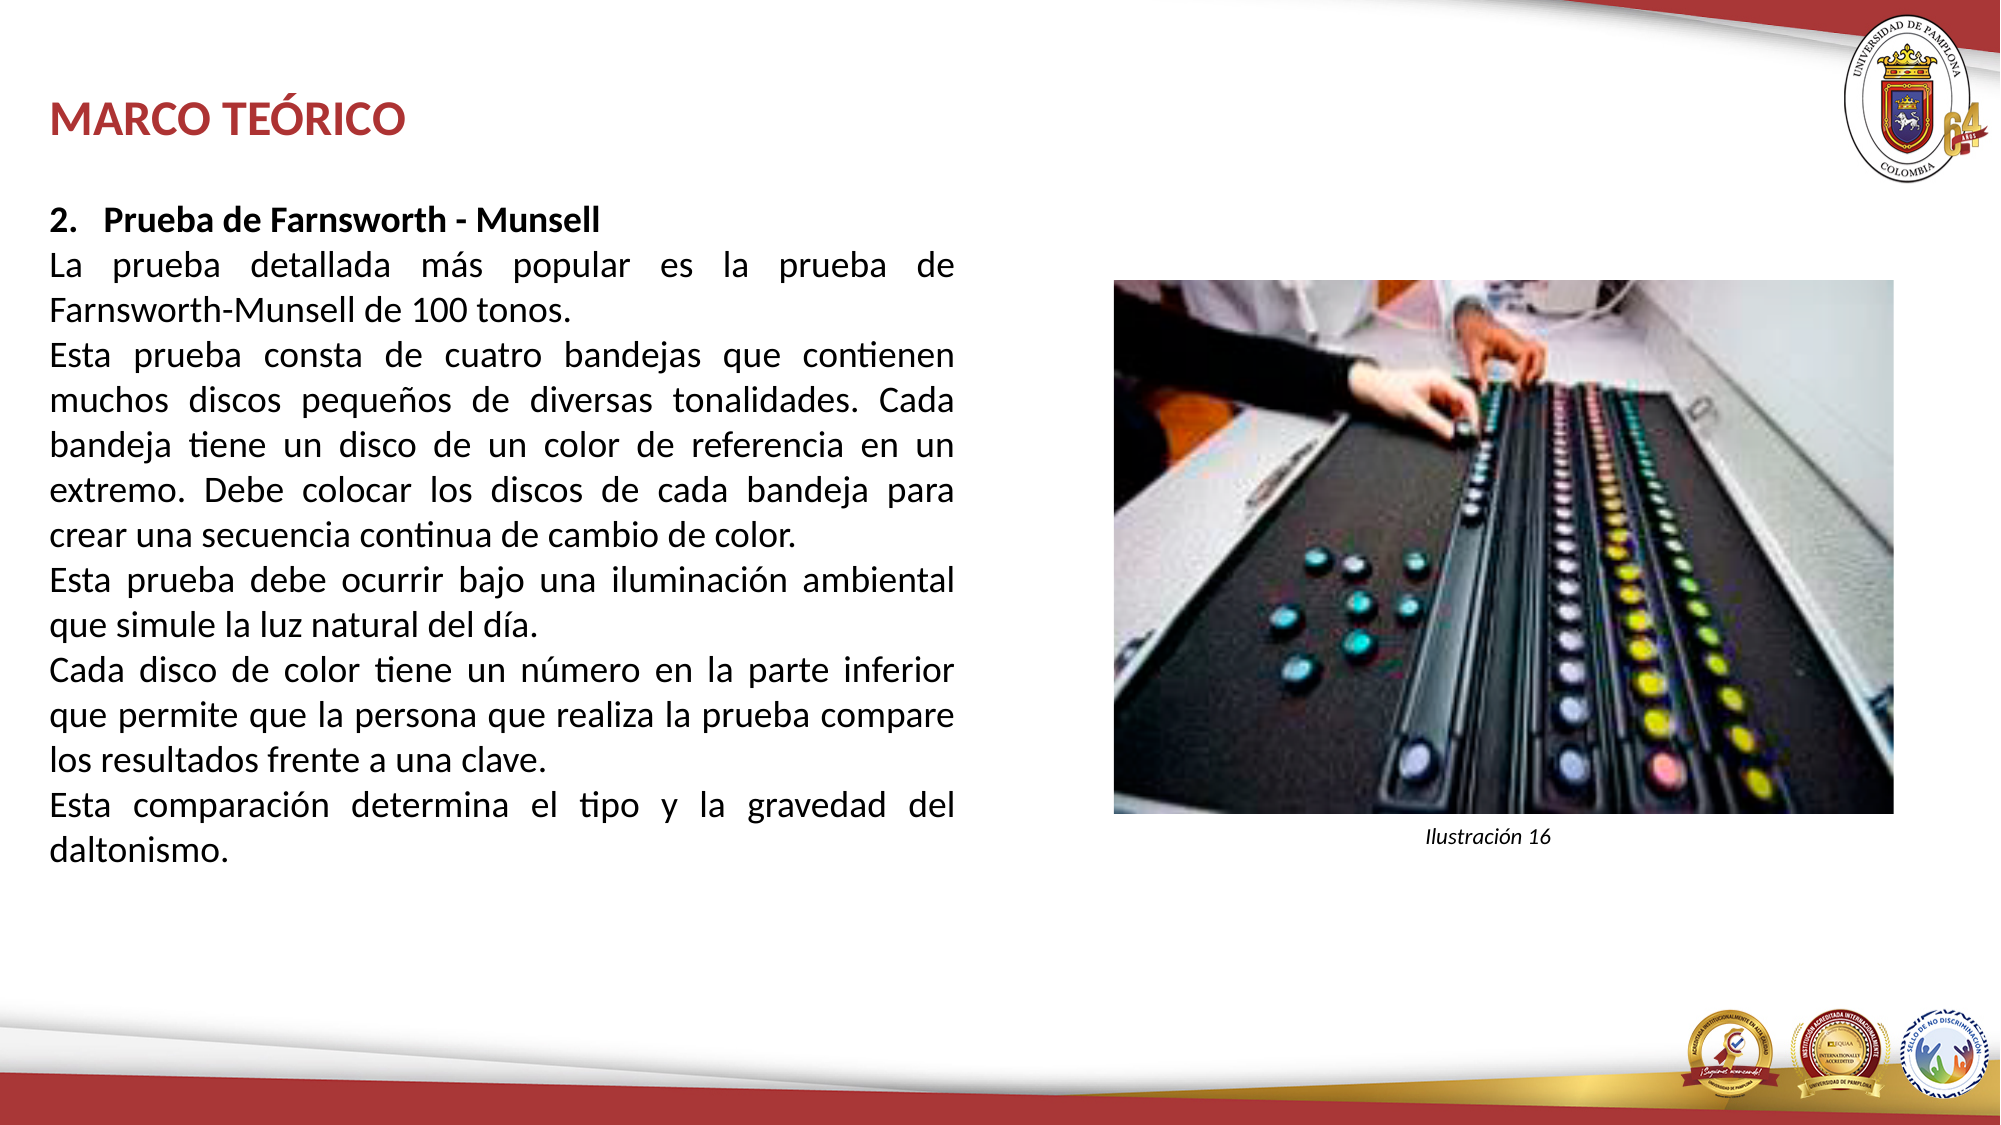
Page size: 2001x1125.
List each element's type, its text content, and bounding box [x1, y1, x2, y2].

text_box 2. Prueba de Farnsworth - Munsell La prueba detallada más popular es la prueba de Farnsworth-Munsell de 100 tonos. Esta prueba consta de cuatro bandejas que contienen muchos discos pequeños de diversas tonalidades. Cada bandeja tiene un disco de un color de referencia en un extremo. Debe colocar los discos de cada bandeja para crear una secuencia continua de cambio de color. Esta prueba debe ocurrir bajo una iluminación ambiental que simule la luz natural del día. Cada disco de color tiene un número en la parte inferior que permite que la persona que realiza la prueba compare los resultados frente a una clave. Esta comparación determina el tipo y la gravedad del daltonismo. [34, 187, 971, 878]
title MARCO TEÓRICO [34, 85, 1722, 247]
picture [0, 0, 2000, 1125]
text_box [1113, 280, 1894, 853]
